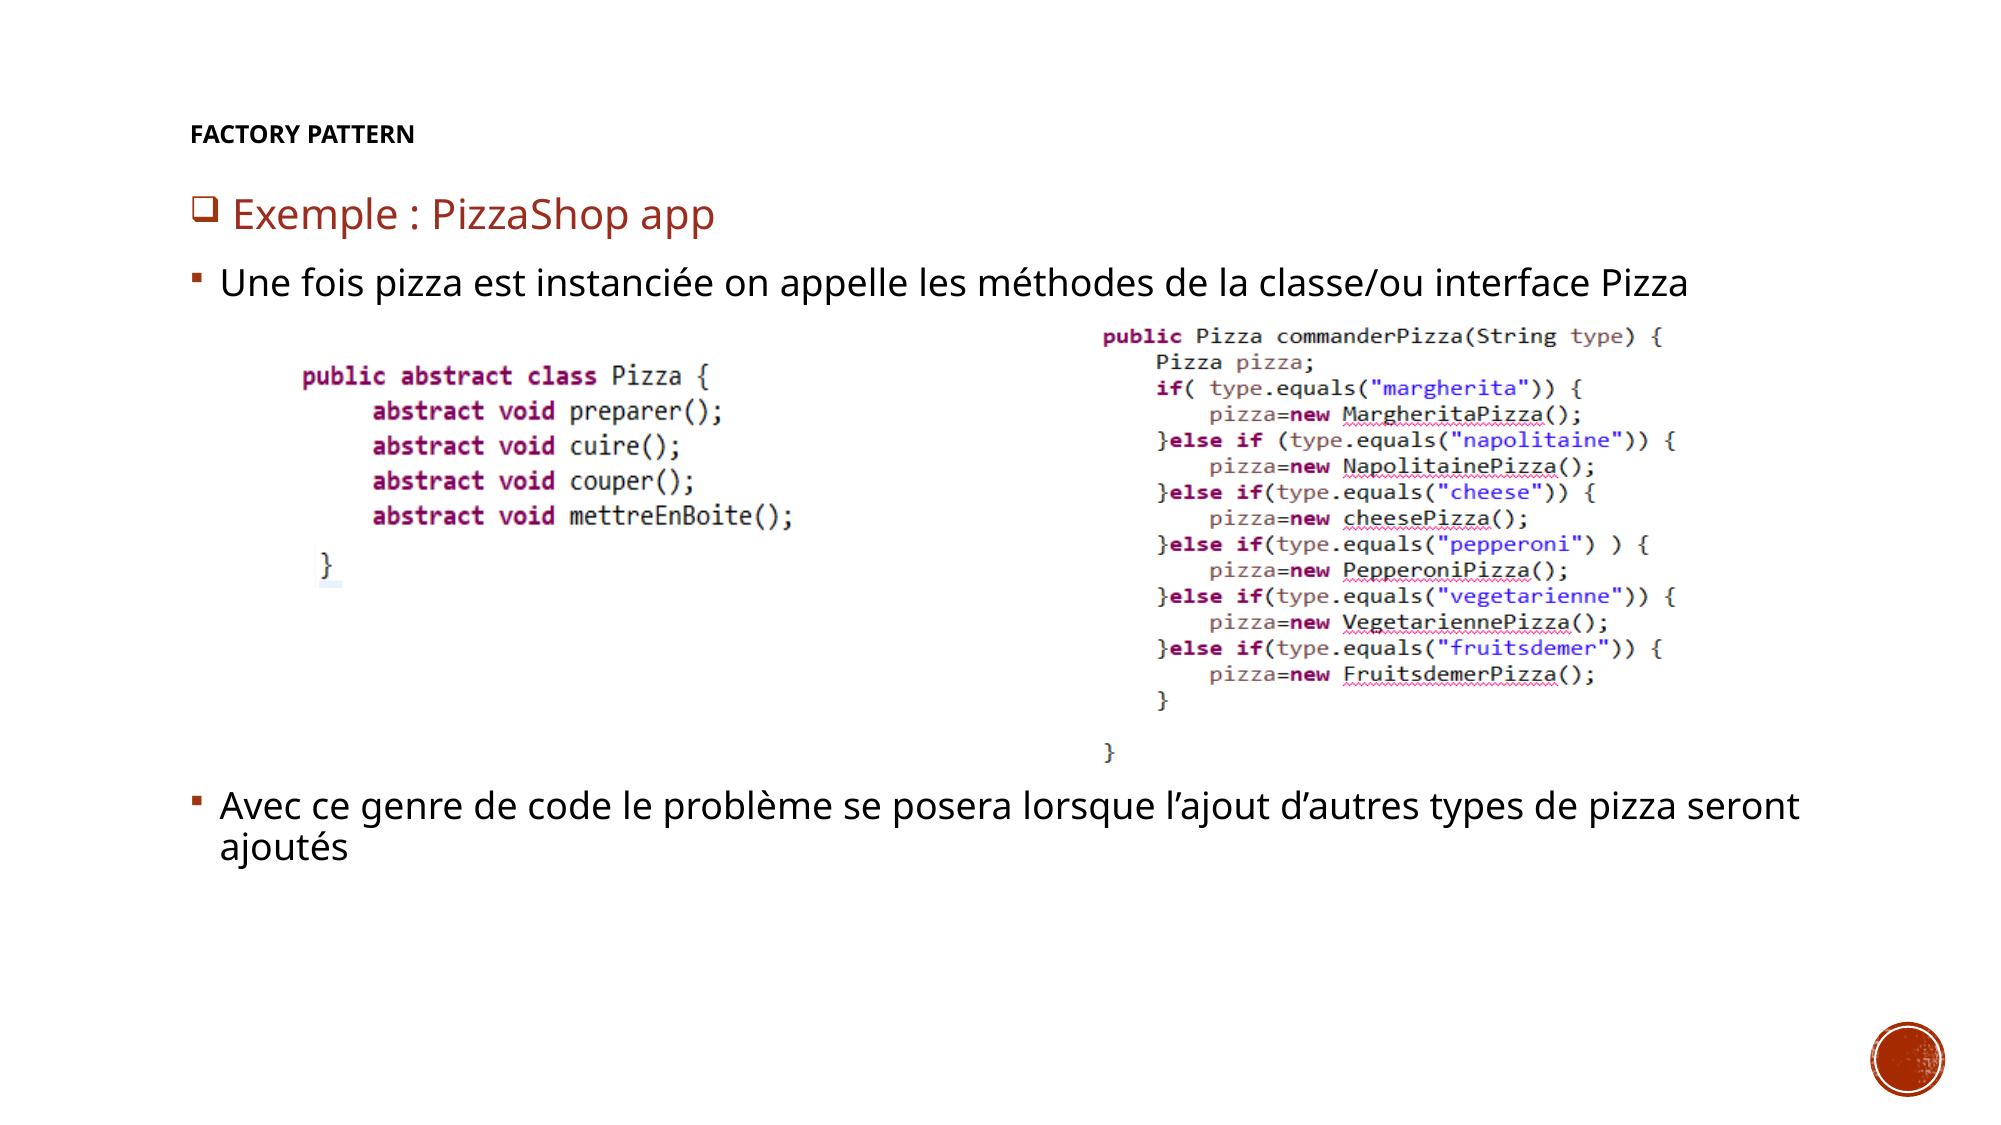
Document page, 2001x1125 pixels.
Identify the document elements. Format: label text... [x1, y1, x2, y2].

text_box Exemple : PizzaShop app Une fois pizza est instanciée on appelle les méthodes de la classe/ou interface Pizza Avec ce genre de code le problème se posera lorsque l’ajout d’autres types de pizza seront ajoutés [174, 186, 1914, 959]
picture [1073, 312, 1701, 772]
title FACTORY Pattern [174, 34, 1825, 186]
picture [299, 338, 803, 588]
